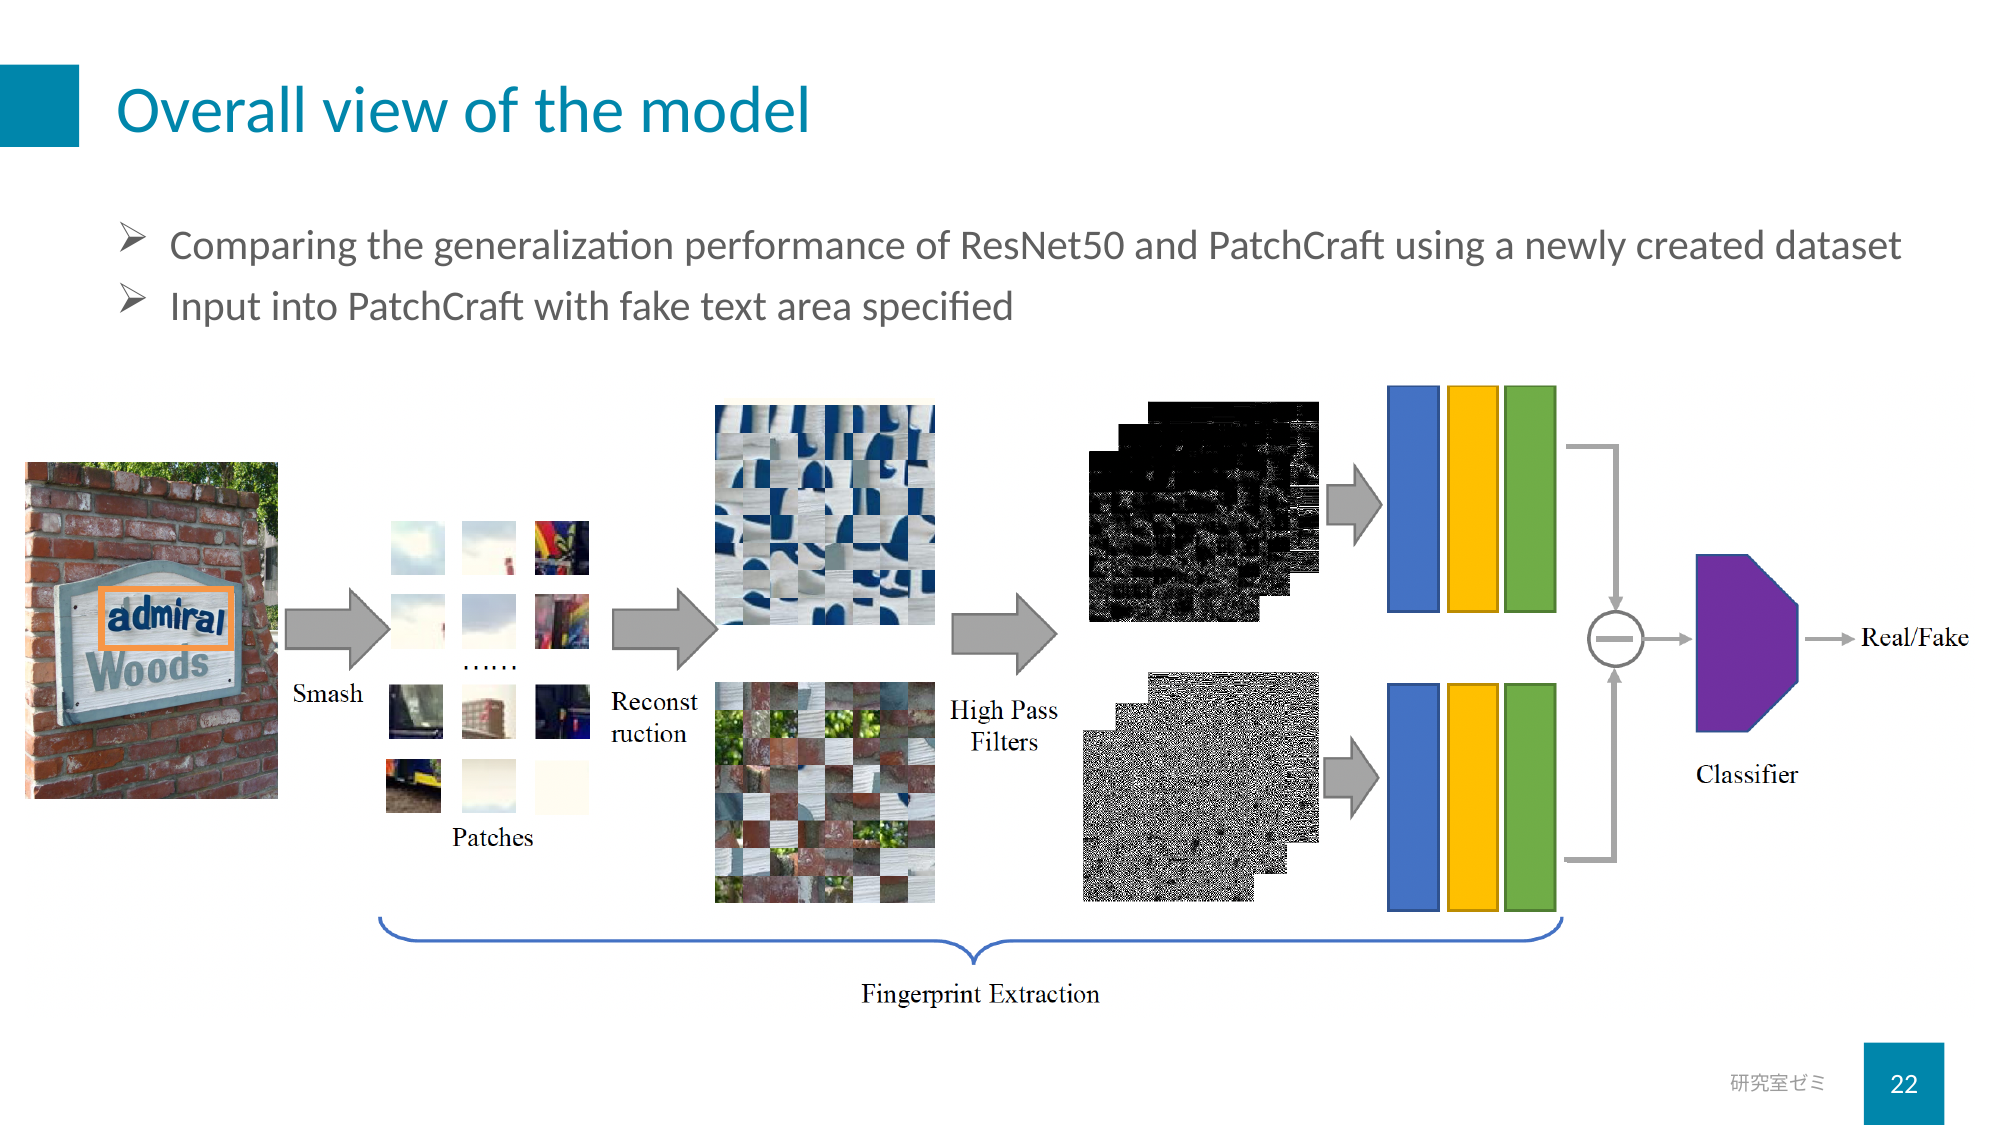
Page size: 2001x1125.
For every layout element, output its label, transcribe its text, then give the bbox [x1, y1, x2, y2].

title Overall view of the model [101, 51, 1927, 169]
footer 研究室ゼミ [1168, 1052, 1843, 1113]
slide_number 22 [1863, 1052, 1945, 1113]
picture [25, 370, 1975, 1018]
list Comparing the generalization performance of ResNet50 and PatchCraft using a newly created dataset Input into PatchCraft with fake text area specified [101, 169, 1927, 367]
